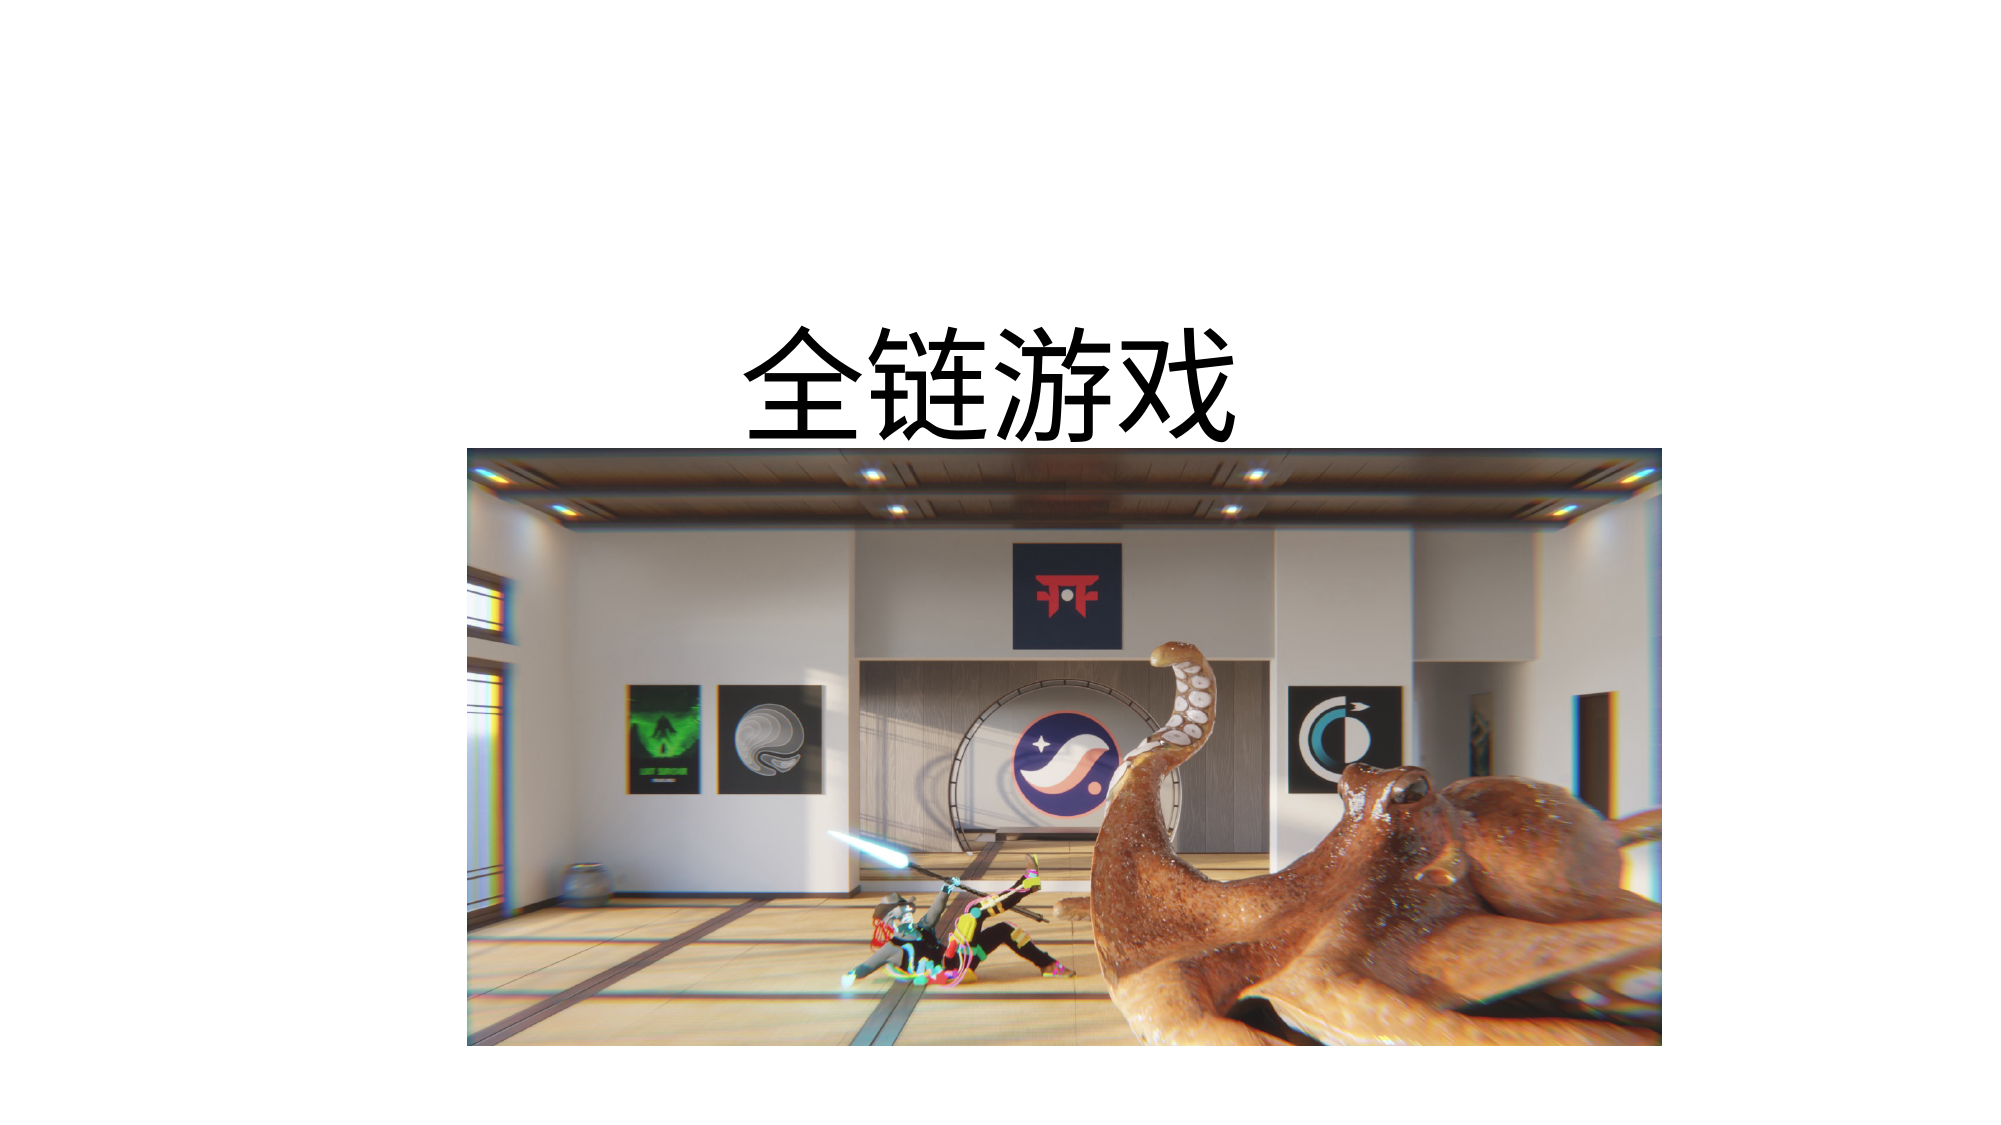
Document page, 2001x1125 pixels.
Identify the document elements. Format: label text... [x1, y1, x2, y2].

picture [467, 448, 1662, 1046]
title 全链游戏 [240, 73, 1741, 466]
